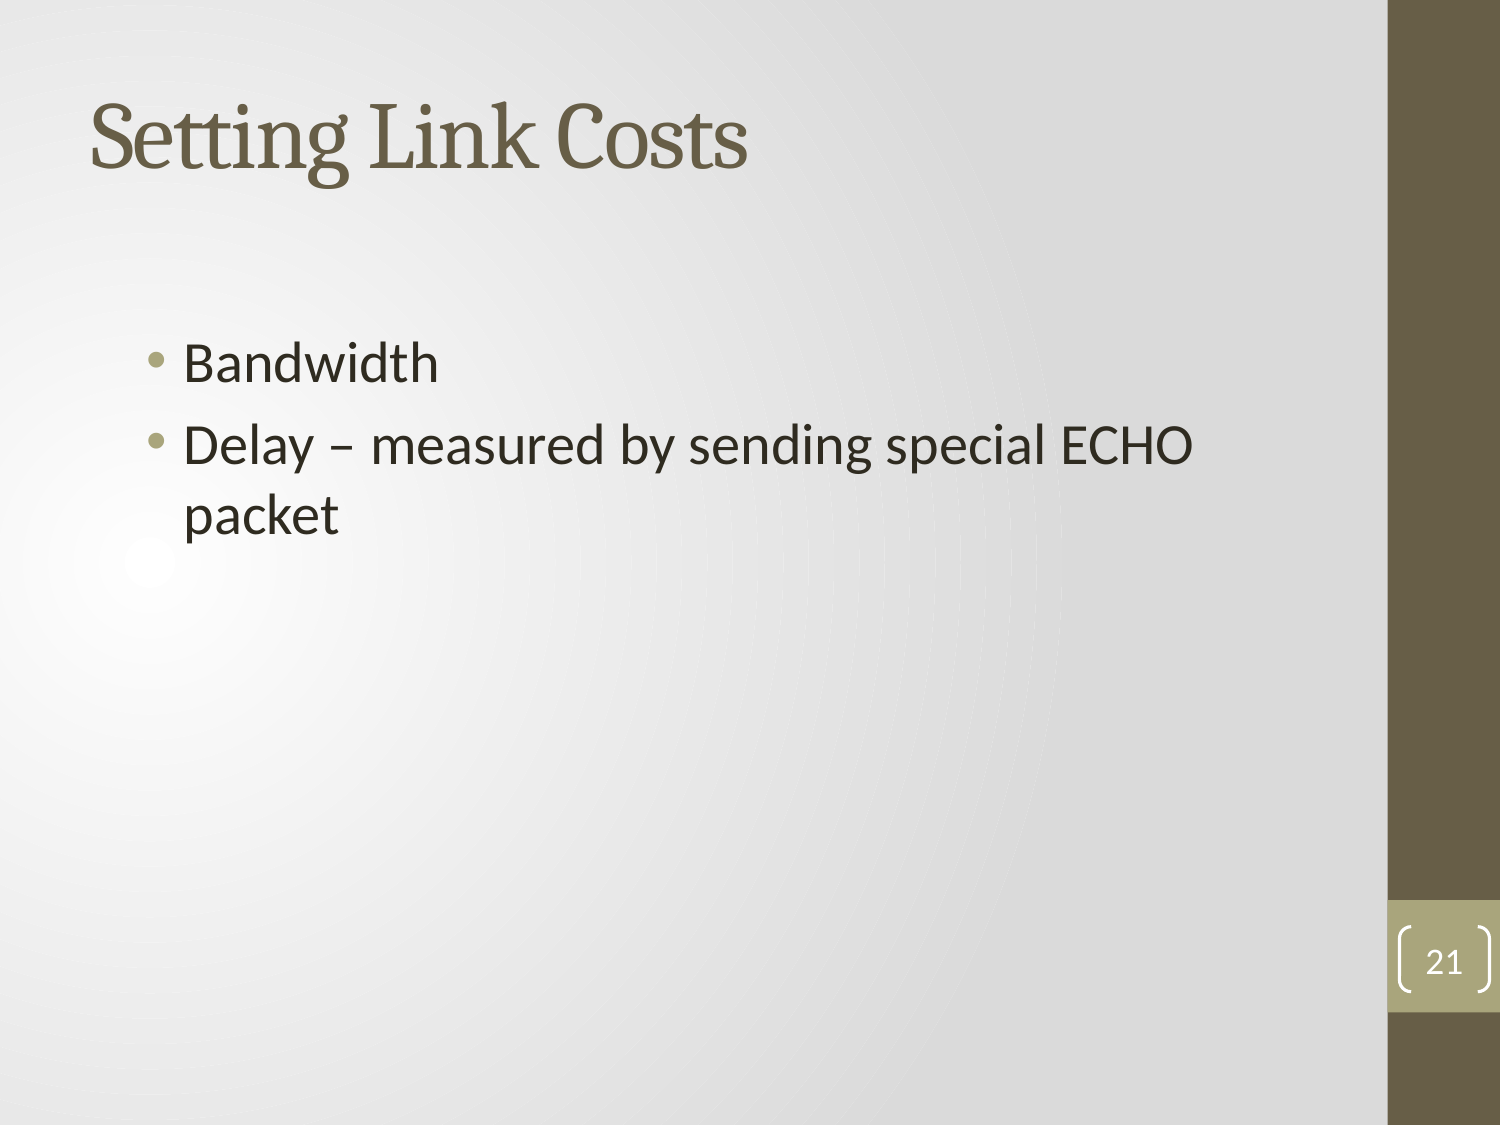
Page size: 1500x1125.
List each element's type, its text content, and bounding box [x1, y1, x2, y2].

title Setting Link Costs [76, 35, 880, 224]
slide_number 21 [1397, 925, 1492, 994]
list Bandwidth Delay – measured by sending special ECHO packet [112, 316, 1223, 667]
